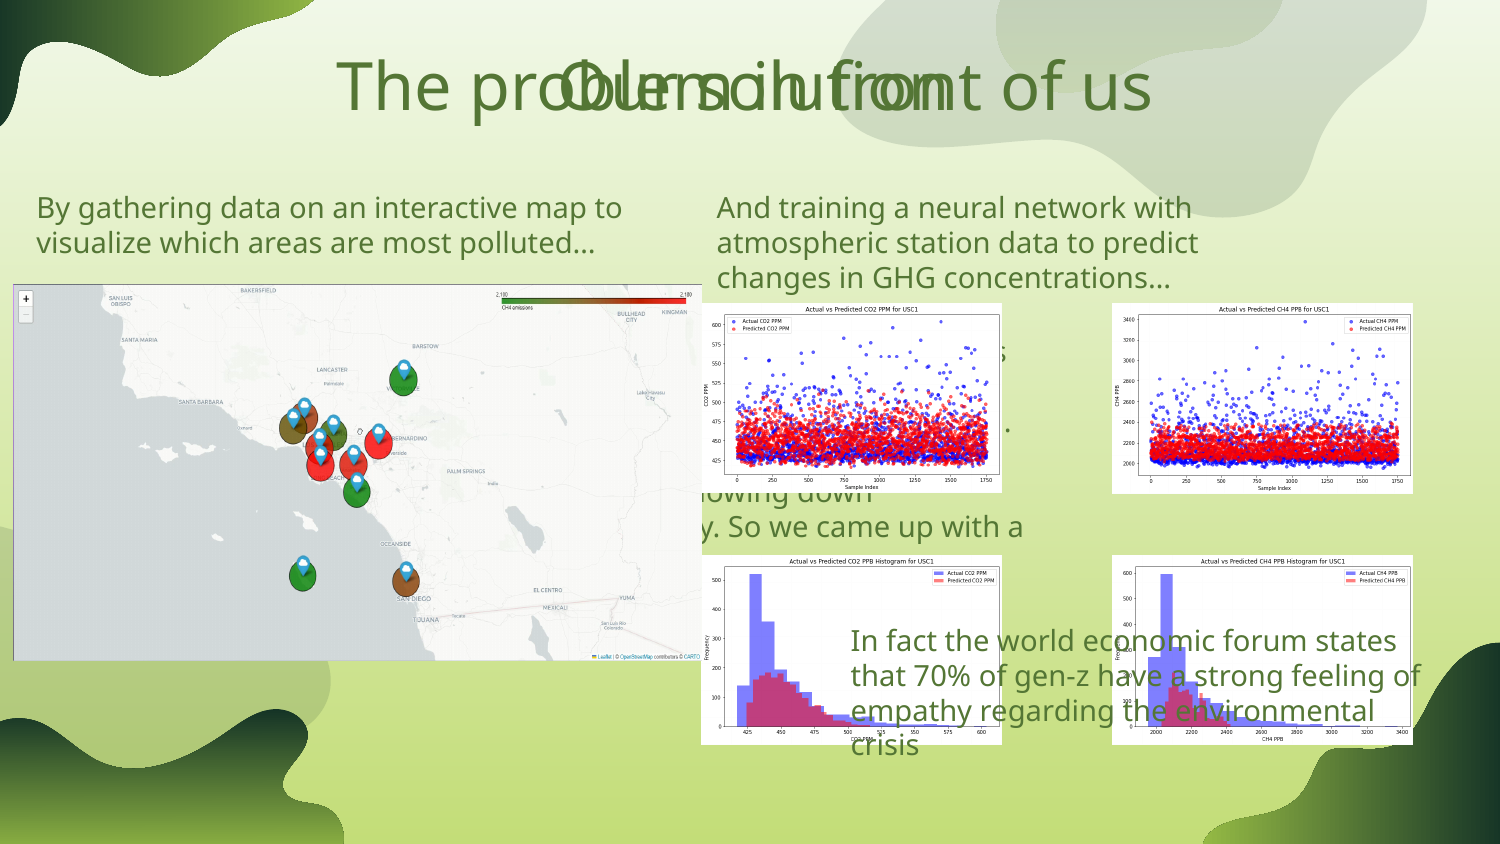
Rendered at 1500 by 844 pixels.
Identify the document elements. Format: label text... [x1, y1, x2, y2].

text_box In fact the world economic forum states that 70% of gen-z have a strong feeling of empathy regarding the environmental crisis [835, 614, 1451, 770]
picture [1112, 302, 1413, 495]
text_box And training a neural network with atmospheric station data to predict changes in GHG concentrations… [701, 182, 1335, 302]
text_box Our solution [0, 36, 1500, 132]
text_box By gathering data on an interactive map to visualize which areas are most polluted… [21, 182, 655, 267]
picture [1112, 554, 1413, 745]
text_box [12, 283, 703, 662]
text_box We believe that as the next generation it is our moral obligation to protect and preserve the environment the best we can. Specifically , each student can have a positive impact on slowing down environmental decay. So we came up with a solution… [708, 325, 1045, 586]
picture [701, 554, 1002, 745]
picture [703, 302, 1002, 493]
